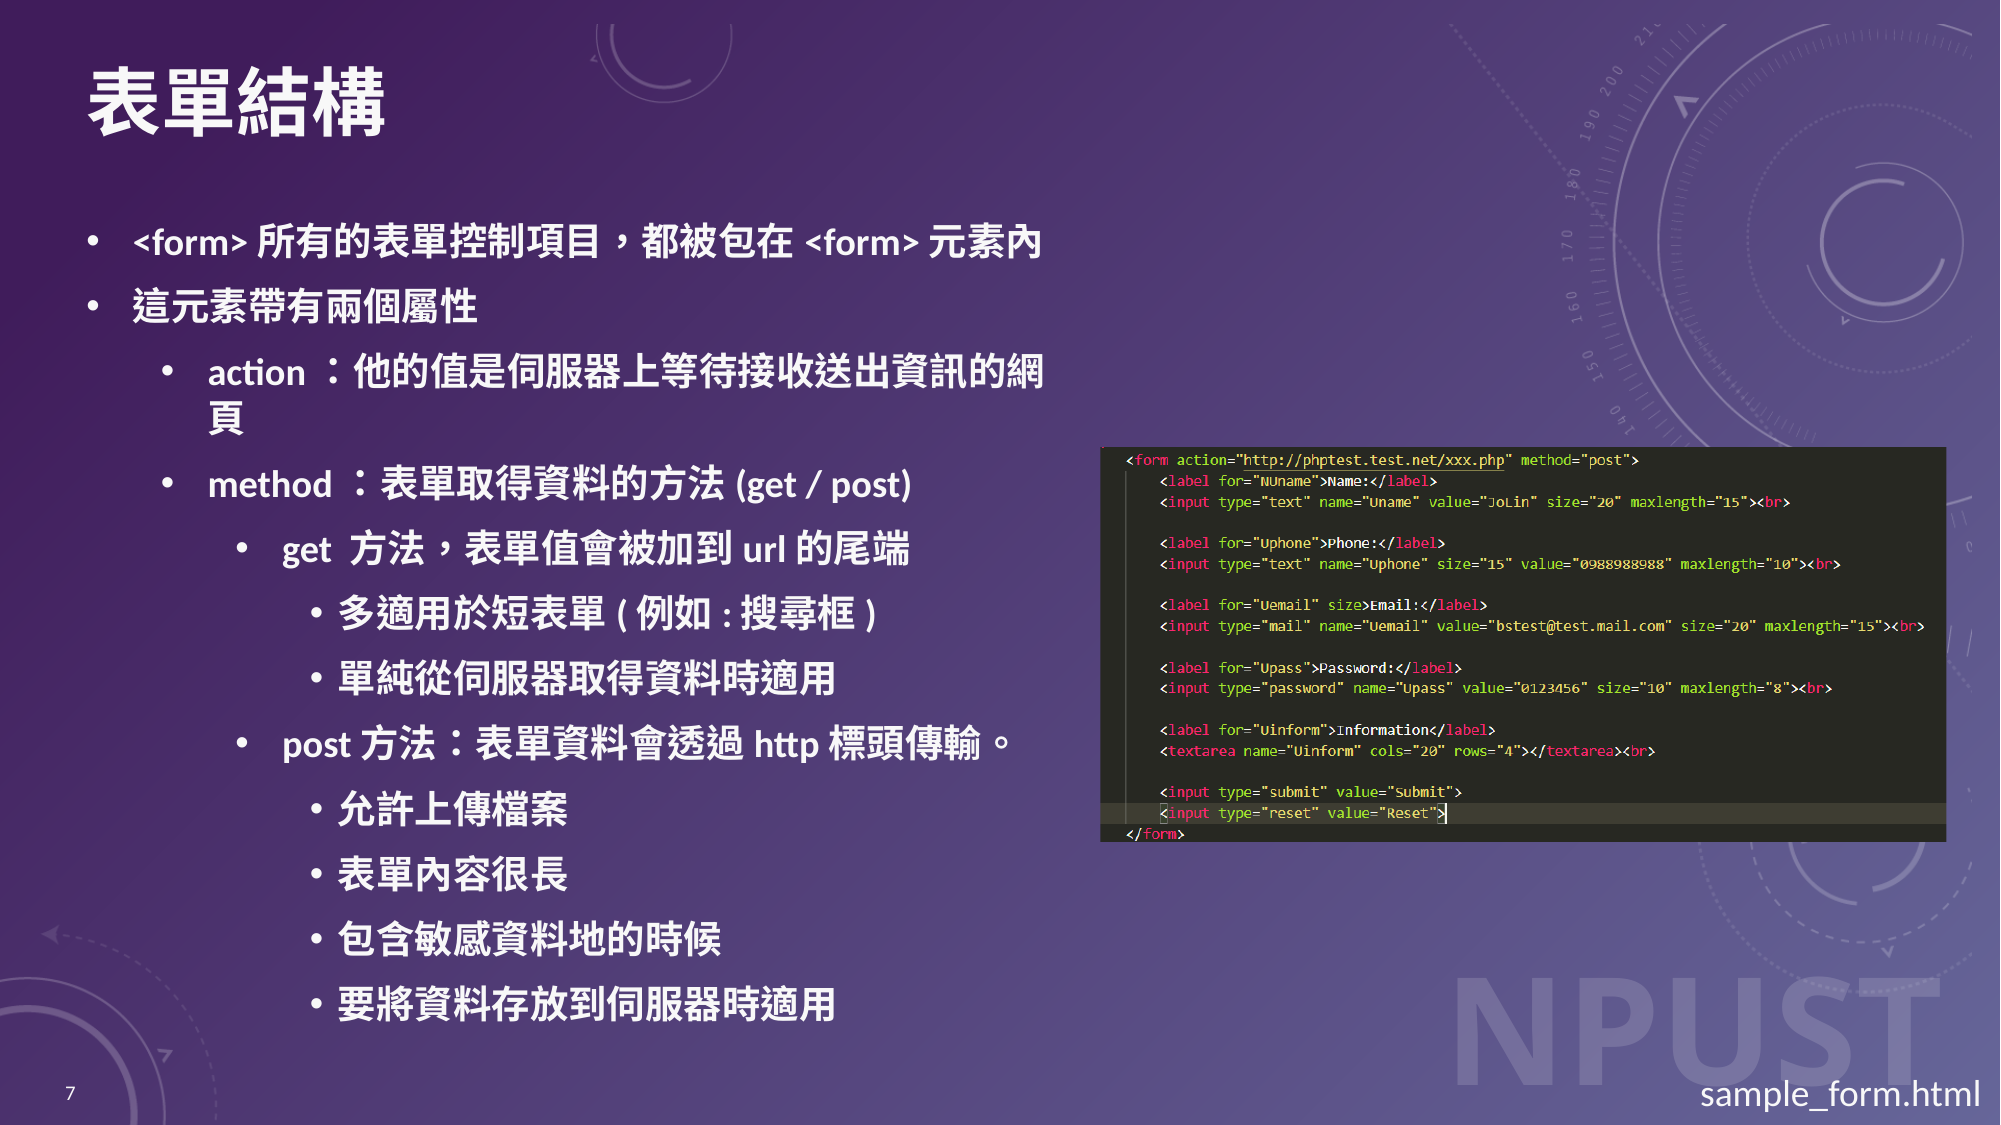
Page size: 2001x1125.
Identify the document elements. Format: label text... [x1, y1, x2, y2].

slide_number 7 [0, 1060, 91, 1123]
list <form>所有的表單控制項目，都被包在<form>元素內 這元素帶有兩個屬性 action：他的值是伺服器上等待接收送出資訊的網頁 method：表單取得資料的方法(get / post) get 方法，表單值會被加到url的尾端 多適用於短表單(例如:搜尋框) 單純從伺服器取得資料時適用 post方法：表單資料會透過http標頭傳輸。 允許上傳檔案 表單內容很長 包含敏感資料地的時候 要將資料存放到伺服器時適用 [71, 209, 1091, 1034]
title 表單結構 [71, 24, 1909, 177]
picture [0, 24, 1972, 1125]
text_box sample_form.html [1685, 1061, 1997, 1122]
